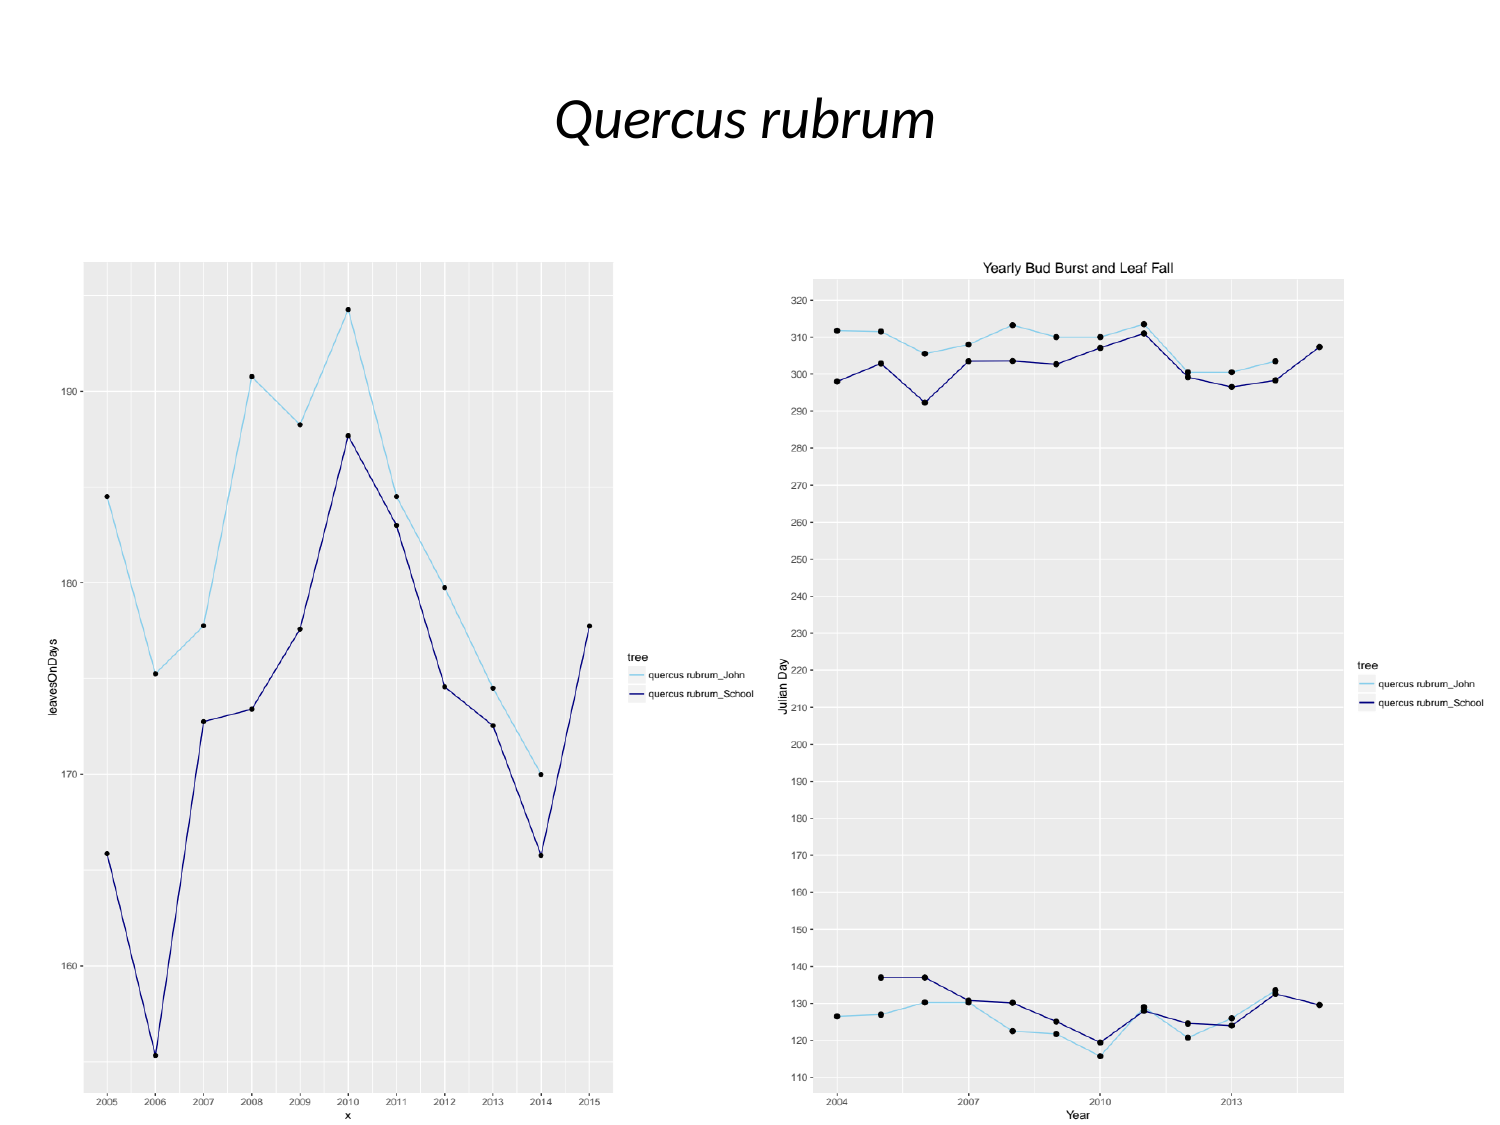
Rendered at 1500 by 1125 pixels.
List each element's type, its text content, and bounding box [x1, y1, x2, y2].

picture [39, 256, 1500, 1125]
text_box Quercus rubrum [539, 73, 973, 158]
